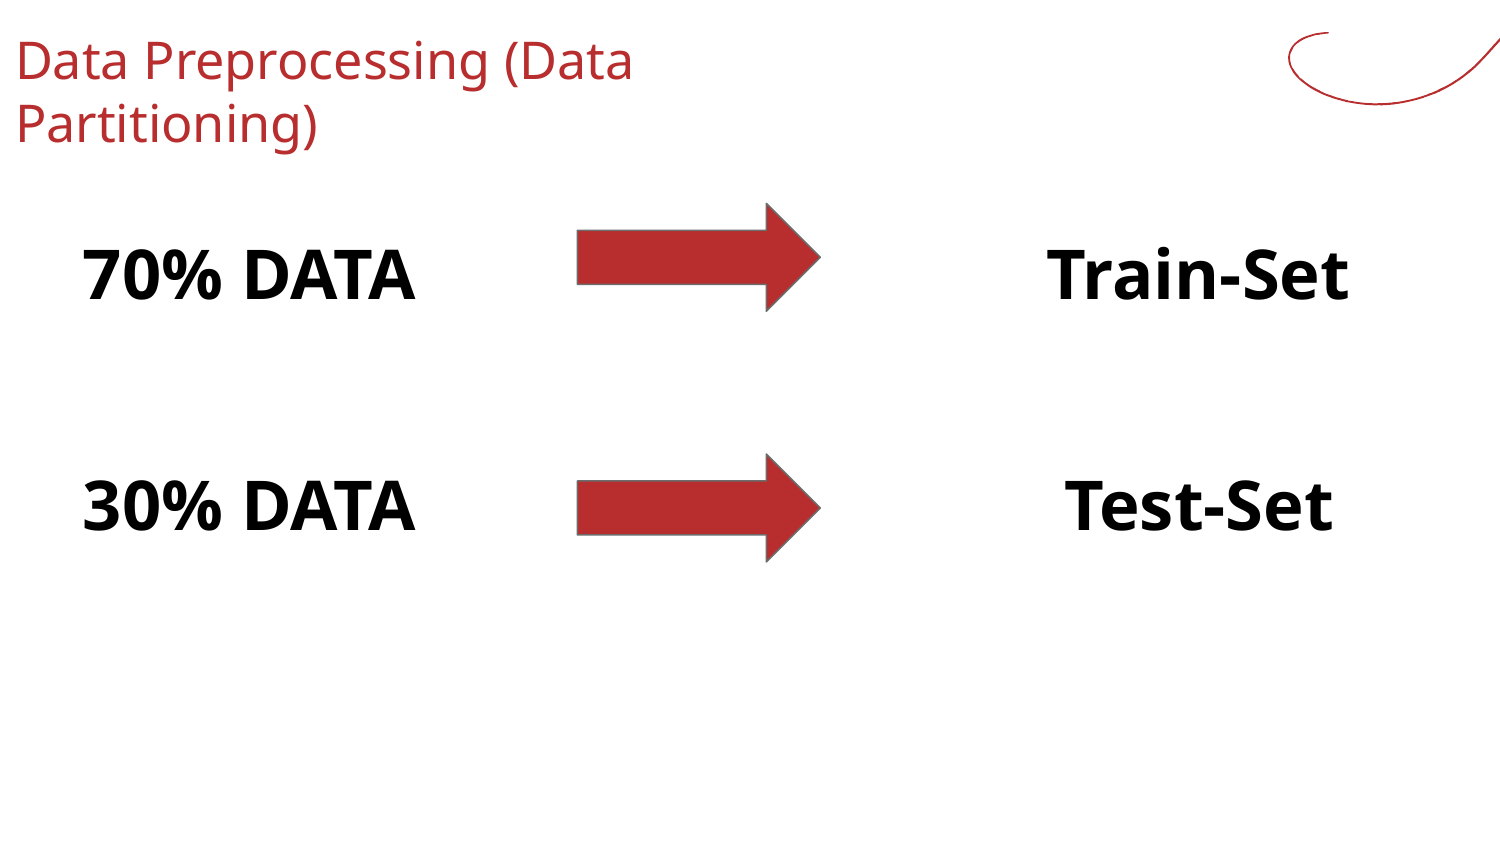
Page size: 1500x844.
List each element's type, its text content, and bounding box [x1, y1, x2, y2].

title Data Preprocessing (Data Partitioning) [0, 0, 943, 181]
text_box [577, 454, 821, 562]
text_box [577, 203, 821, 312]
subtitle 70% DATA Train-Set 30% DATA Test-Set [67, 203, 1500, 628]
